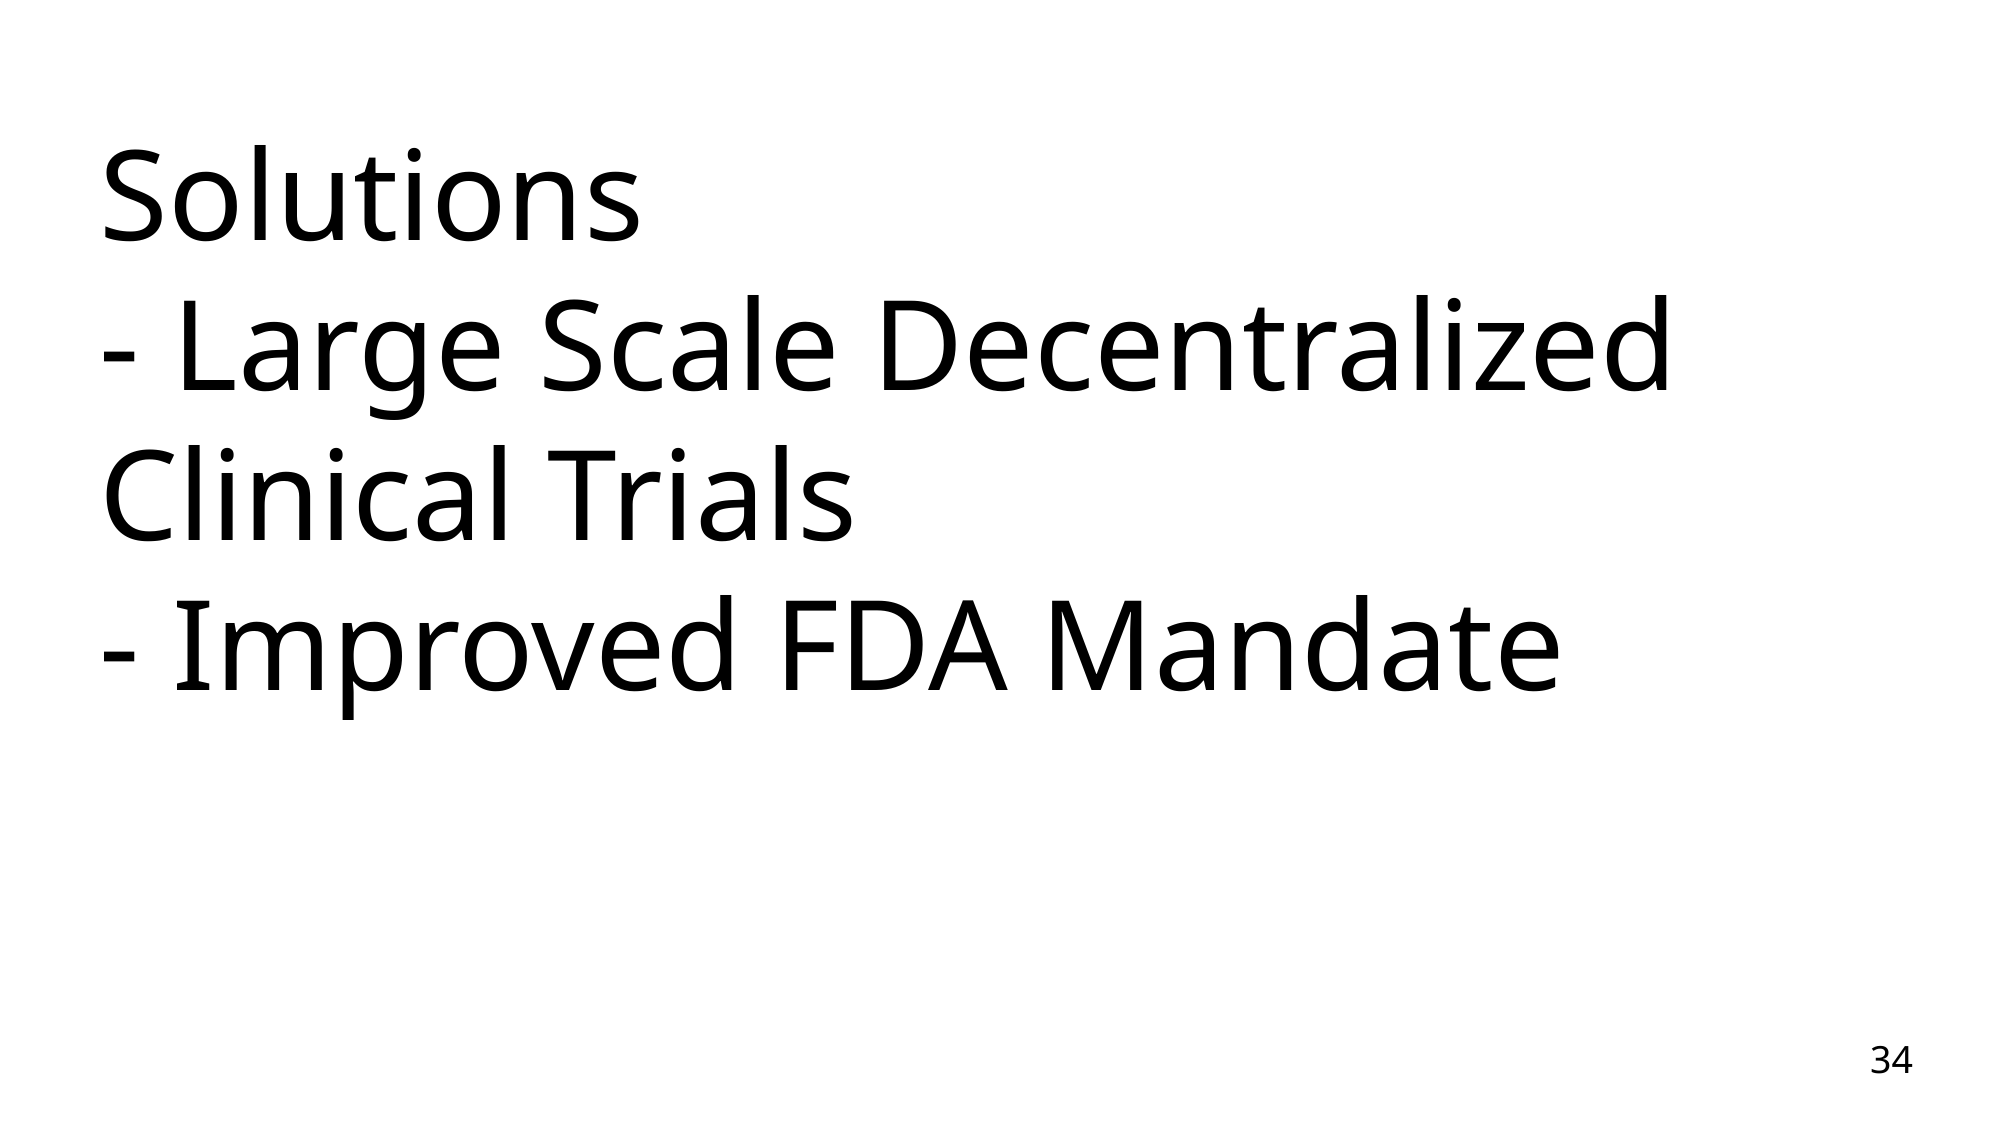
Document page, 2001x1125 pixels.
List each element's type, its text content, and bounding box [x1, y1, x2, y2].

text_box Solutions - Large Scale Decentralized Clinical Trials - Improved FDA Mandate [85, 108, 1873, 723]
slide_number 34 [1855, 1028, 1961, 1089]
